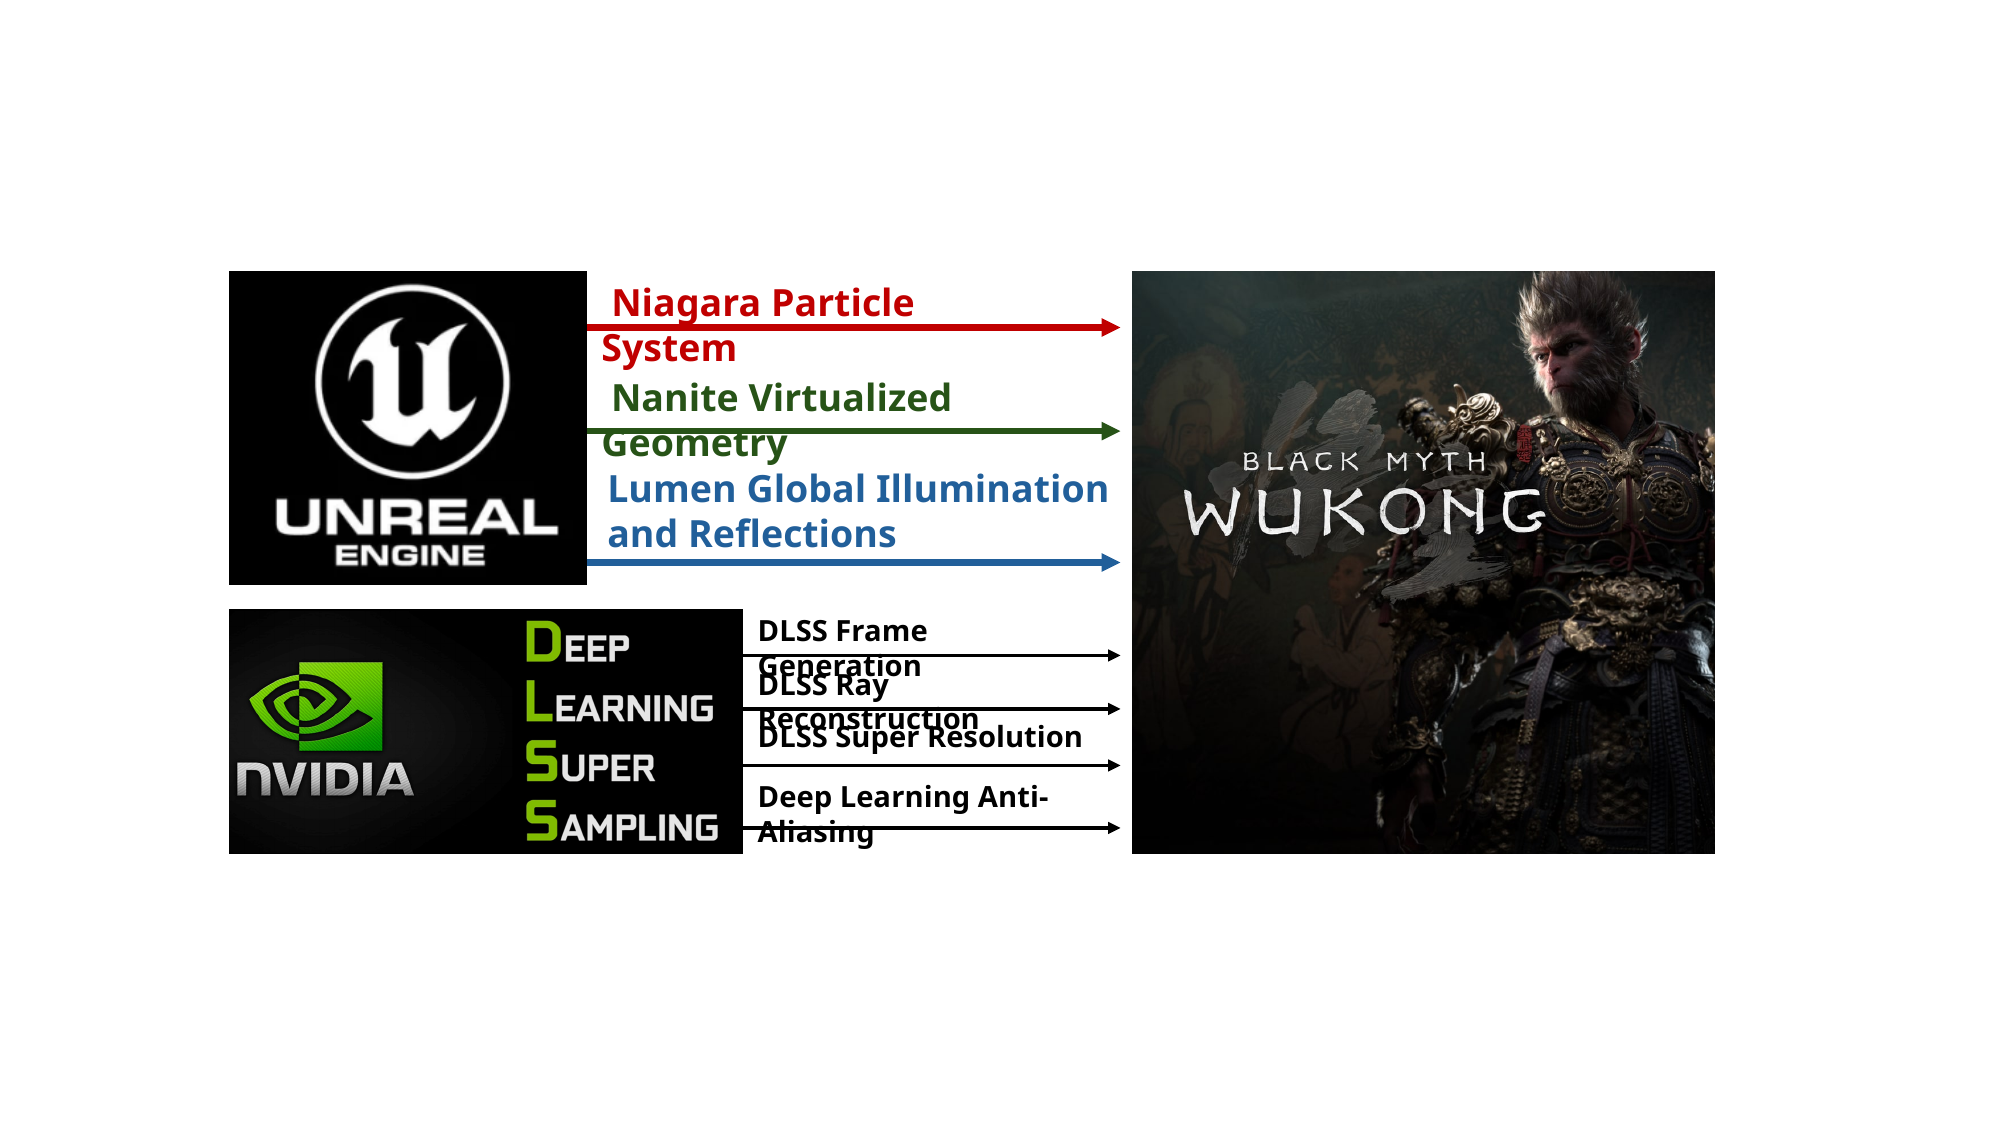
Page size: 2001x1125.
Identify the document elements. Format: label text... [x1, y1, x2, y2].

text_box DLSS Super Resolution [744, 711, 1131, 762]
text_box Nanite Virtualized Geometry [588, 432, 1121, 472]
text_box Deep Learning Anti-Aliasing [742, 771, 1152, 857]
text_box Lumen Global Illumination and Reflections [592, 457, 1127, 563]
text_box Niagara Particle System [588, 271, 1055, 326]
text_box DLSS Frame Generation [742, 604, 1097, 654]
picture [1131, 271, 1715, 854]
text_box Nanite Virtualized Geometry [588, 366, 1121, 430]
picture [228, 609, 744, 854]
picture [228, 270, 588, 586]
text_box Niagara Particle System [588, 329, 1055, 366]
text_box DLSS Ray Reconstruction [744, 658, 1131, 711]
